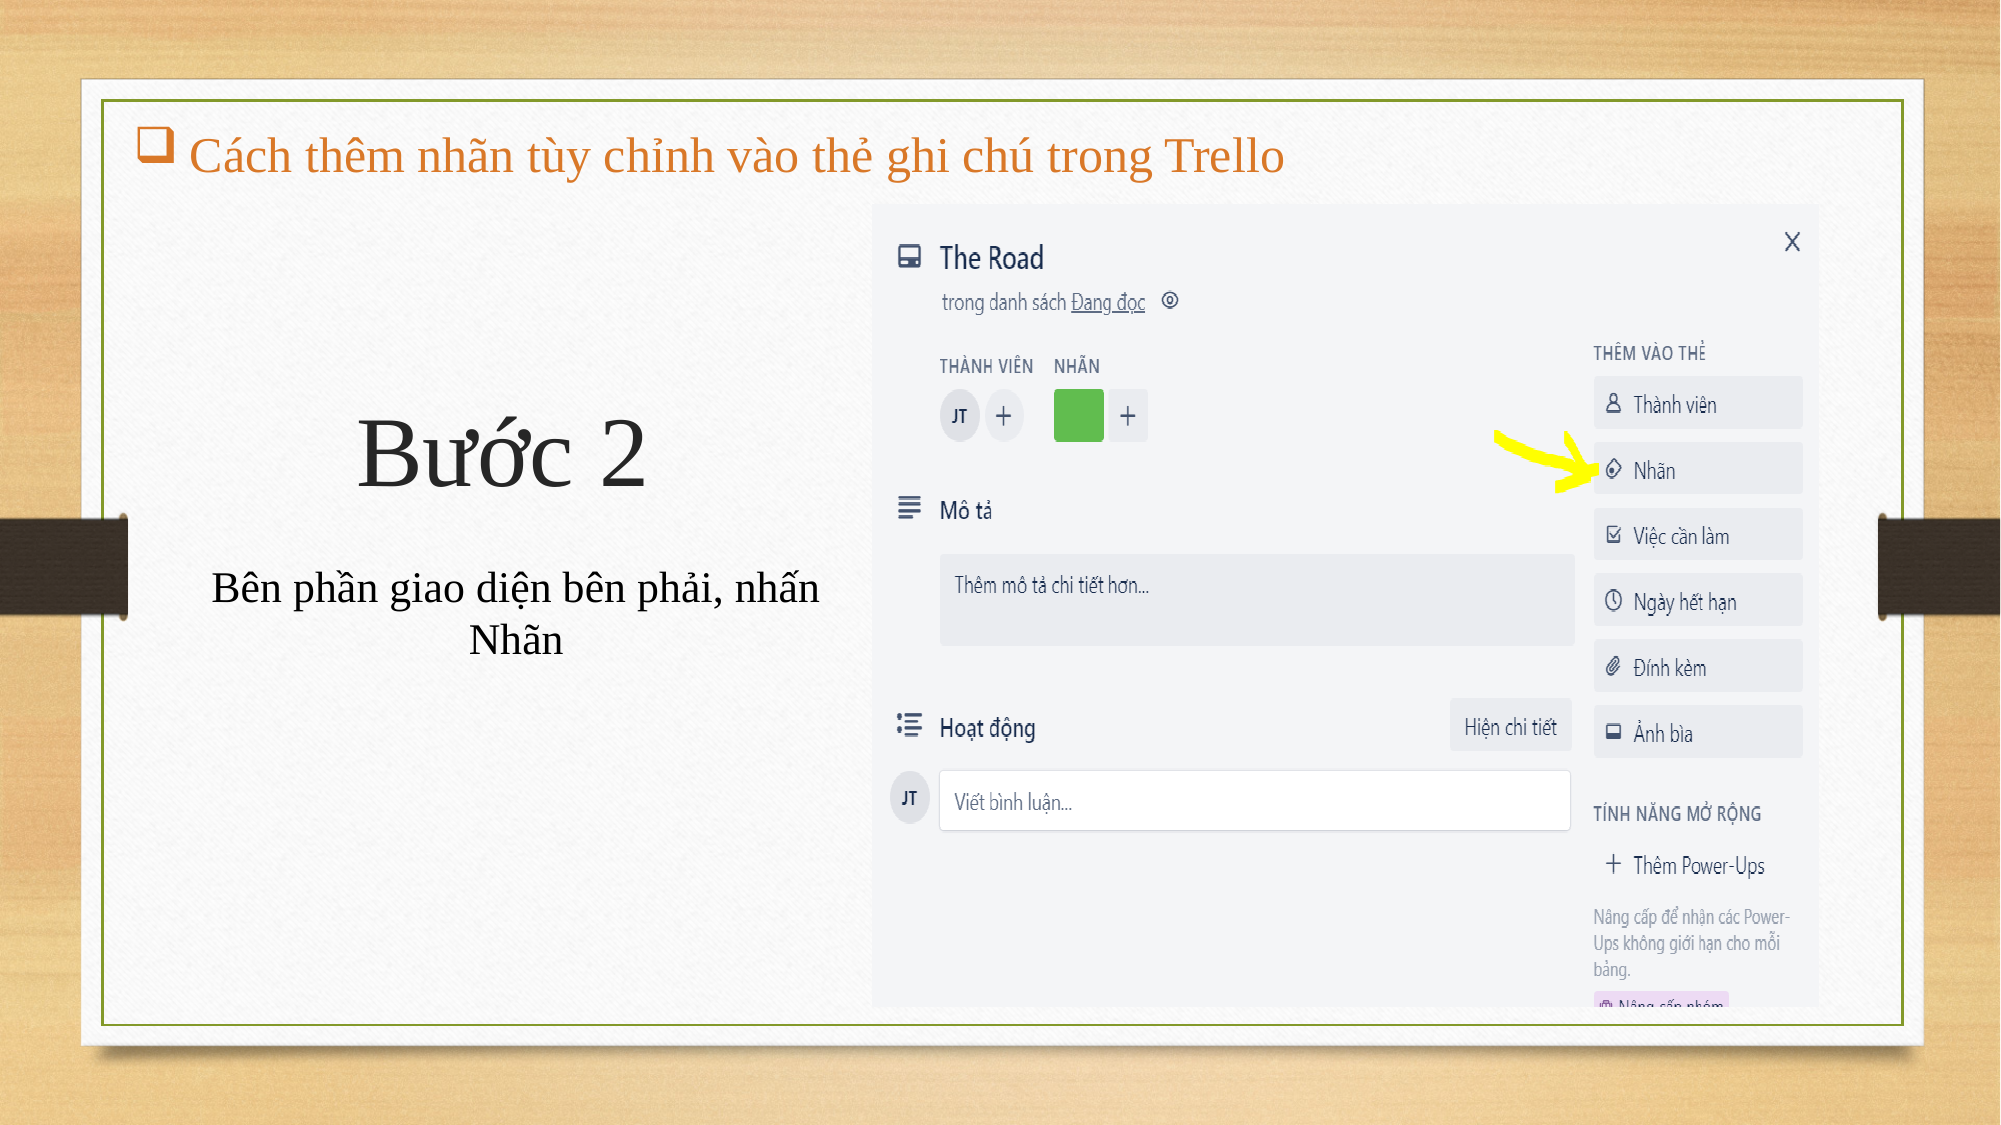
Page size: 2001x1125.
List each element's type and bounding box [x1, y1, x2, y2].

list [872, 203, 1820, 1007]
text_box [0, 0, 2000, 1125]
